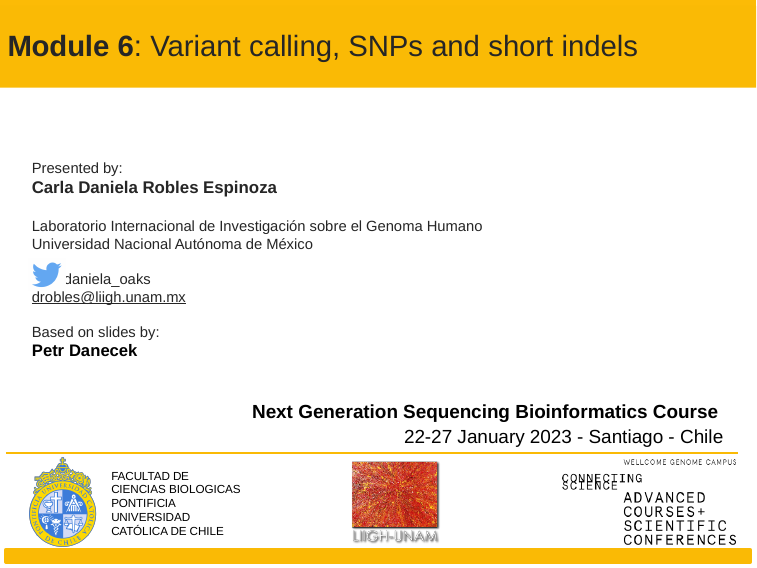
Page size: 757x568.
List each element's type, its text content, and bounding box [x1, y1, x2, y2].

text_box Module 6: Variant calling, SNPs and short indels [0, 5, 757, 88]
picture [28, 258, 66, 291]
text_box FACULTAD DE CIENCIAS BIOLOGICAS PONTIFICIA UNIVERSIDAD CATÓLICA DE CHILE [102, 462, 264, 546]
picture [562, 459, 737, 545]
text_box [4, 548, 752, 564]
picture [28, 456, 97, 548]
picture [350, 452, 442, 552]
text_box Presented by: Carla Daniela Robles Espinoza Laboratorio Internacional de Investigación sobre el Genoma Humano Universidad Nacional Autónoma de México daniela_oaks drobles@liigh.unam.mx Based on slides by: Petr Danecek [24, 155, 587, 266]
text_box Next Generation Sequencing Bioinformatics Course 22-27 January 2023 - Santiago - Chile [203, 392, 739, 450]
